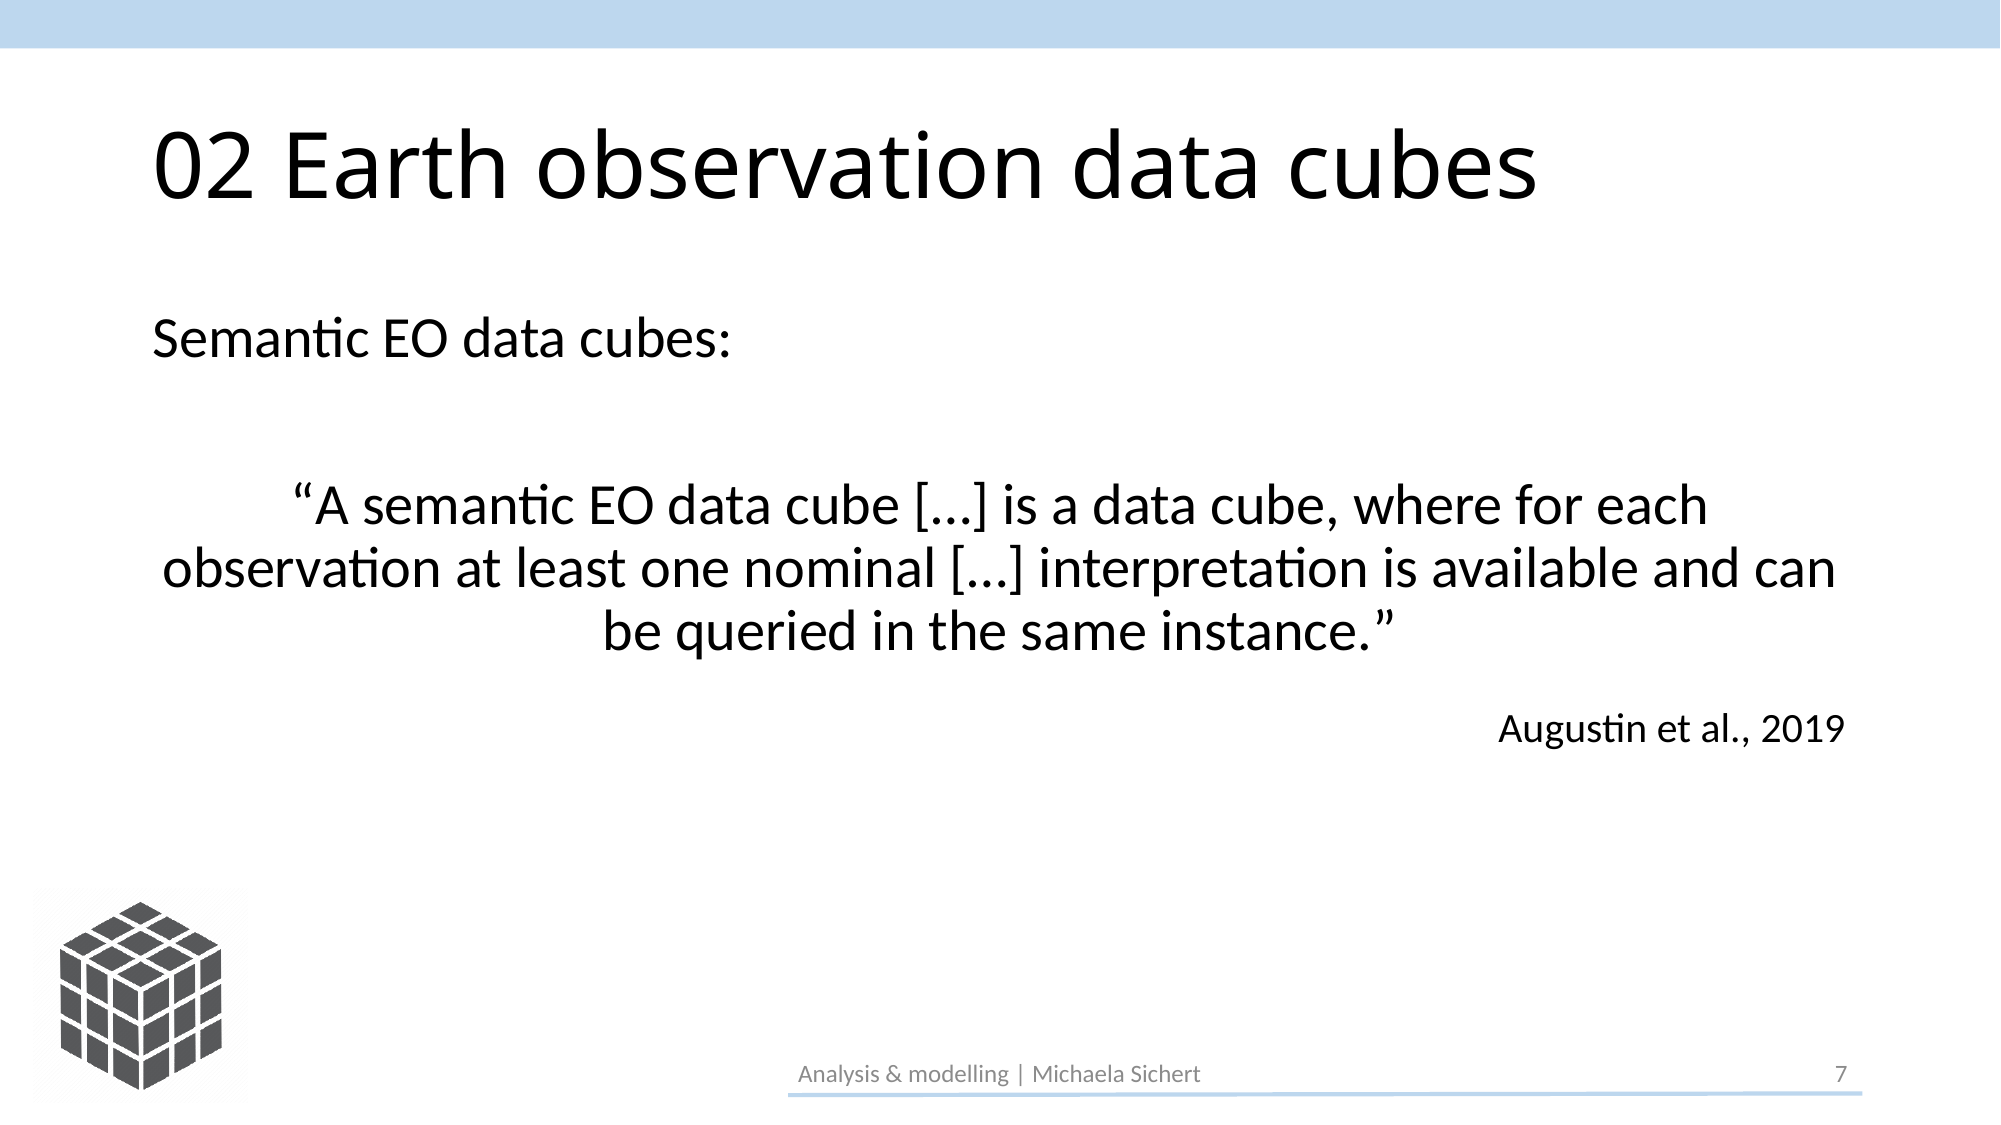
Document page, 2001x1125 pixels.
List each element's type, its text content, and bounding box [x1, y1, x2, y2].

footer Analysis & modelling | Michaela Sichert [662, 1042, 1338, 1103]
list Semantic EO data cubes: “A semantic EO data cube […] is a data cube, where for each observation at least one nominal […] interpretation is available and can be queried in the same instance.” [137, 299, 1863, 1014]
slide_number 7 [1412, 1096, 1863, 1103]
text_box [0, 0, 2000, 49]
picture [33, 888, 248, 1103]
text_box Augustin et al., 2019 [1483, 693, 1861, 758]
slide_number 7 [1412, 1042, 1863, 1093]
title 02 Earth observation data cubes [137, 59, 1863, 278]
